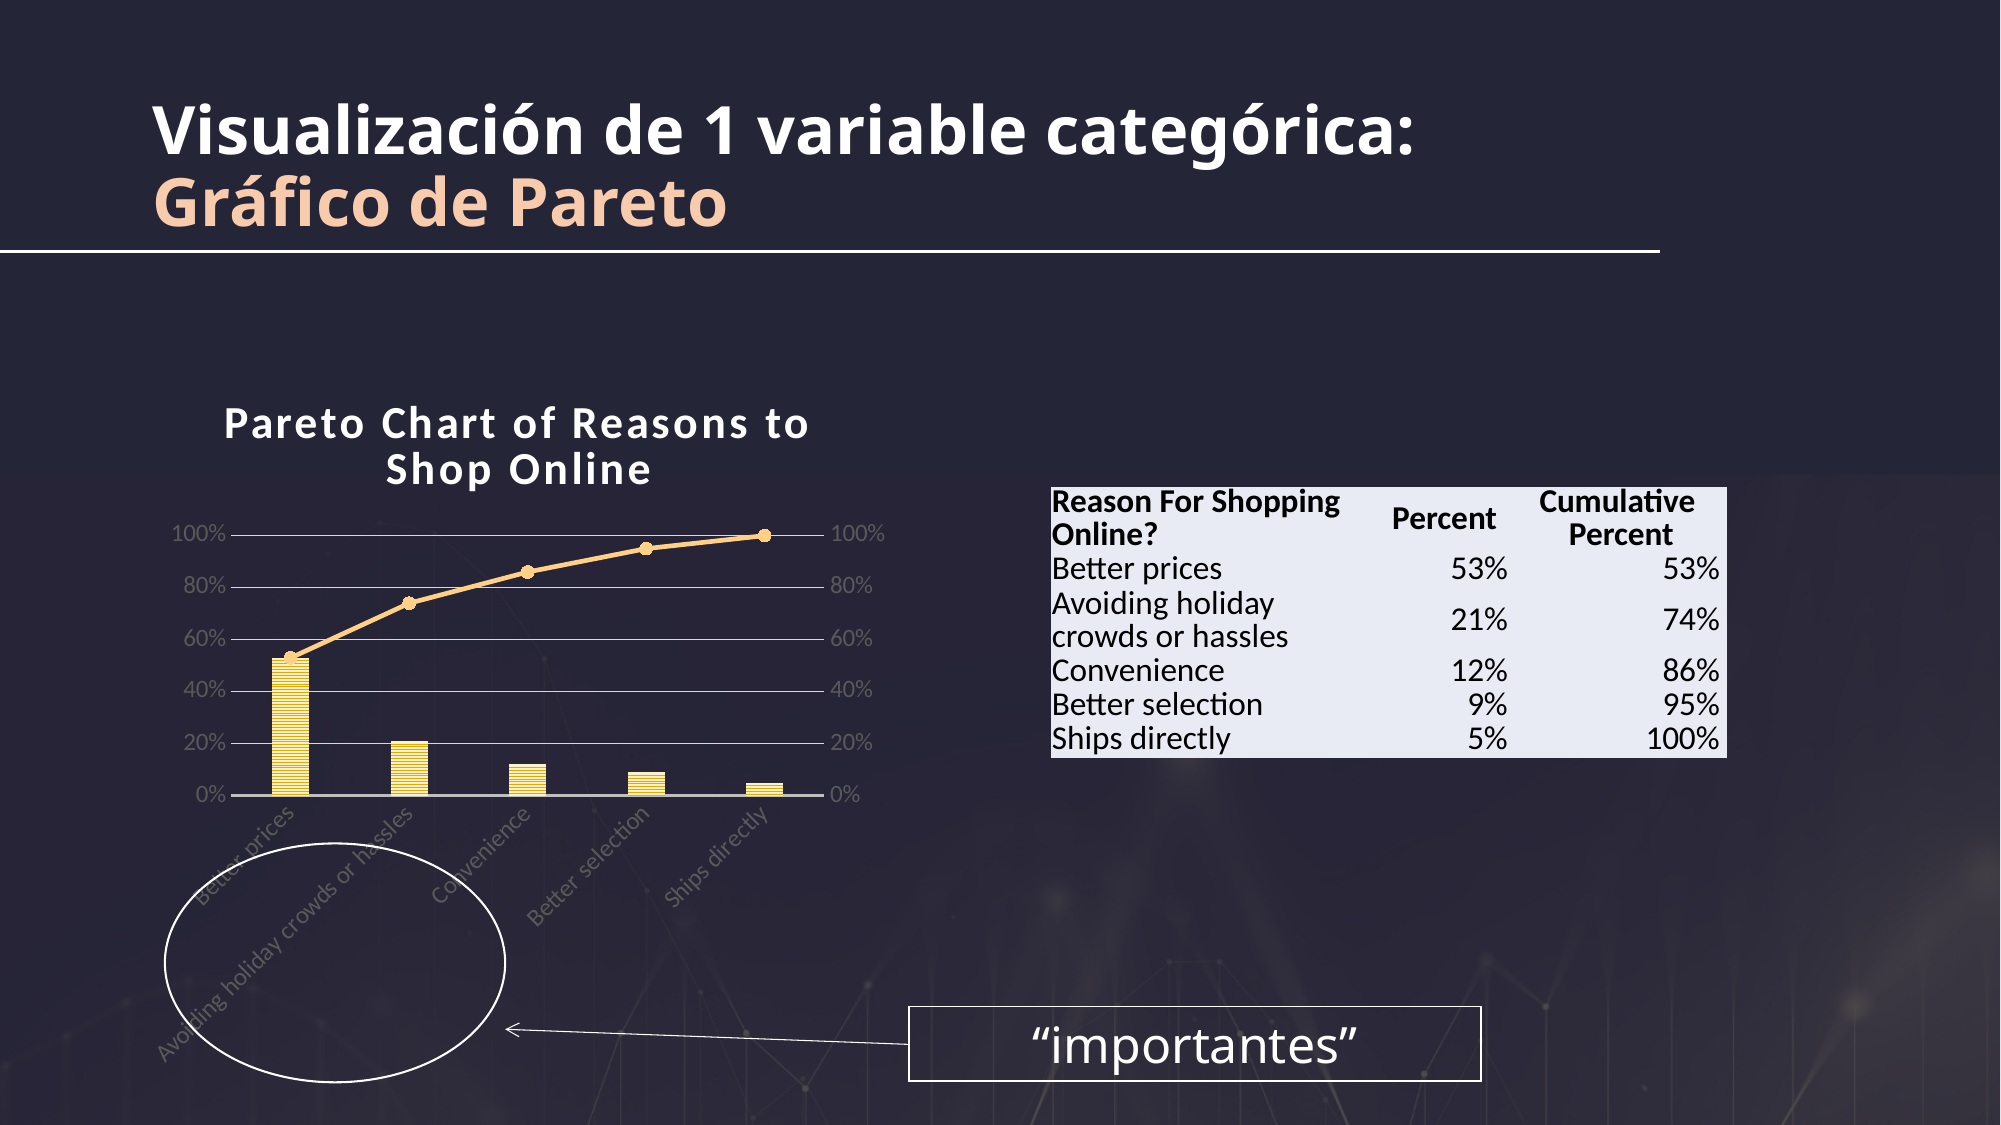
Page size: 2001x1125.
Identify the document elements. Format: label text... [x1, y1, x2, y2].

table_header Percent [1374, 487, 1515, 554]
table_cell 53% [1515, 554, 1727, 588]
table_header Cumulative Percent [1515, 487, 1727, 554]
table_cell 100% [1515, 724, 1727, 758]
table_cell 74% [1515, 588, 1727, 656]
table_cell 9% [1374, 690, 1515, 724]
table_cell 53% [1374, 554, 1515, 588]
table_cell 5% [1374, 724, 1515, 758]
text_box “importantes” [908, 1006, 1481, 1082]
title Visualización de 1 variable categórica: Gráfico de Pareto [137, 59, 1863, 278]
table_cell 12% [1374, 656, 1515, 690]
table_header Reason For Shopping Online? [1051, 487, 1374, 554]
table_cell Convenience [1051, 656, 1374, 690]
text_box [505, 1029, 909, 1045]
table_cell 95% [1515, 690, 1727, 724]
chart [137, 368, 900, 1083]
table_cell Ships directly [1051, 724, 1374, 758]
table_cell Avoiding holiday crowds or hassles [1051, 588, 1374, 656]
table_cell Better selection [1051, 690, 1374, 724]
picture [0, 0, 2001, 1125]
table_cell 21% [1374, 588, 1515, 656]
table_cell Better prices [1051, 554, 1374, 588]
table_cell 86% [1515, 656, 1727, 690]
